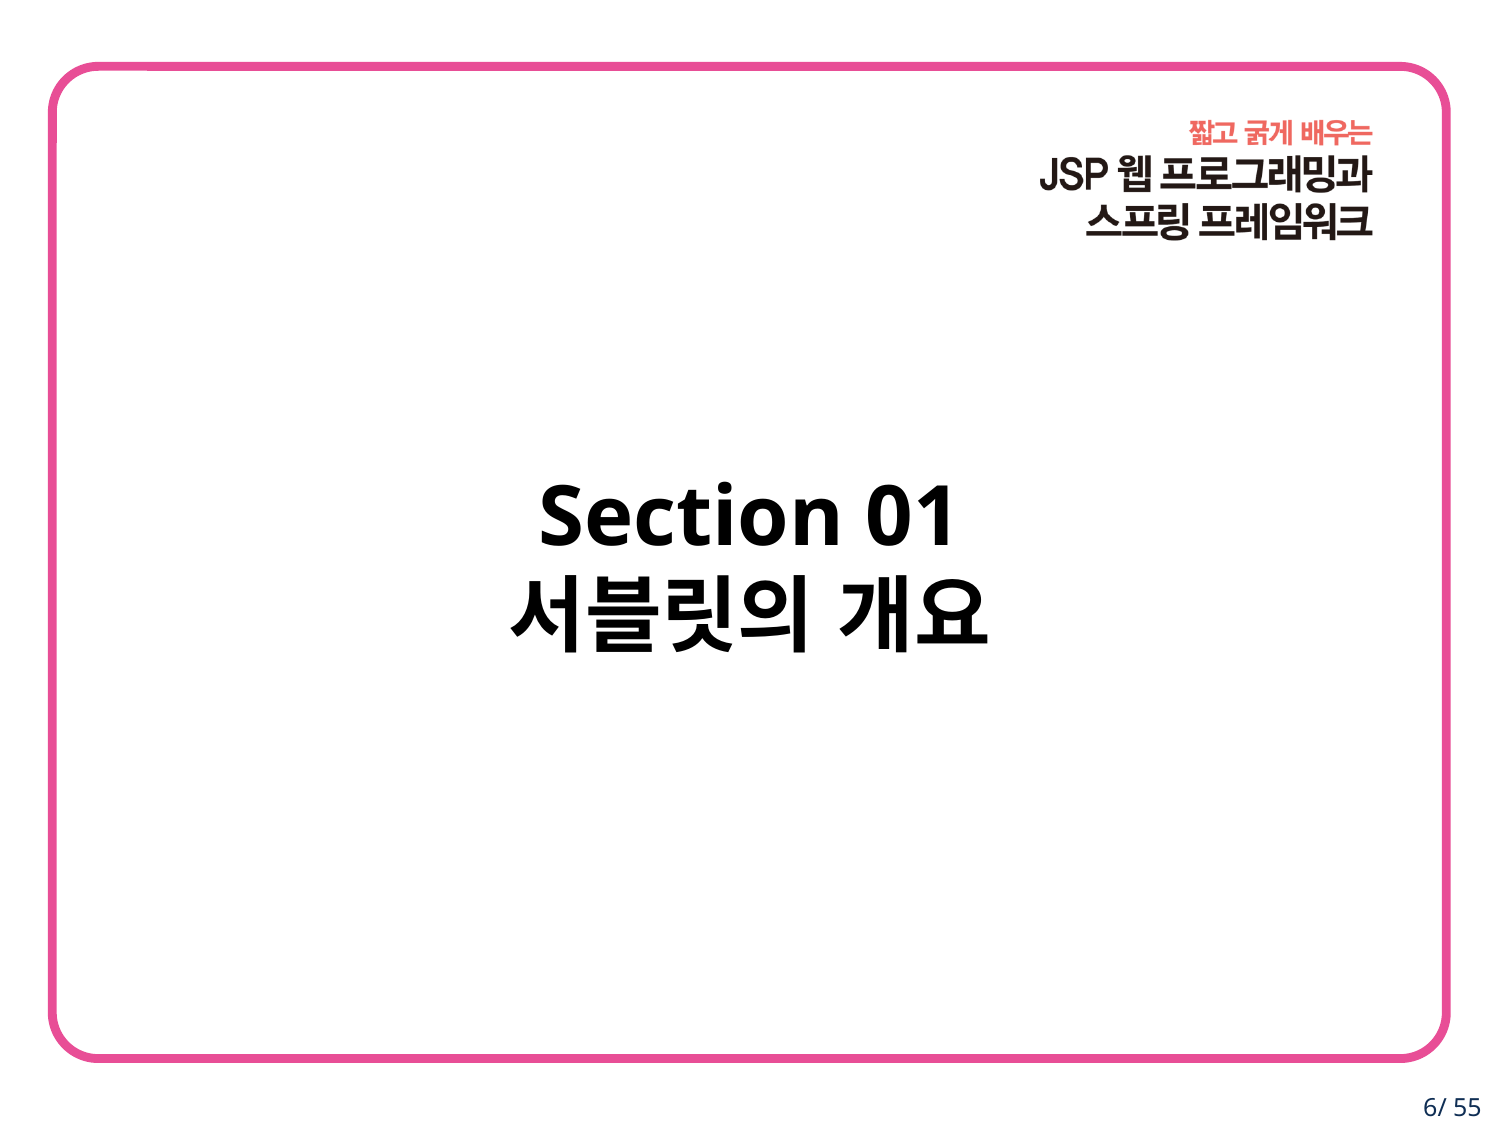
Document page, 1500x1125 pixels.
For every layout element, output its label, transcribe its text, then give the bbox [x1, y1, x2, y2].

picture [1021, 101, 1382, 249]
text_box Section 01 서블릿의 개요 [27, 403, 1472, 722]
